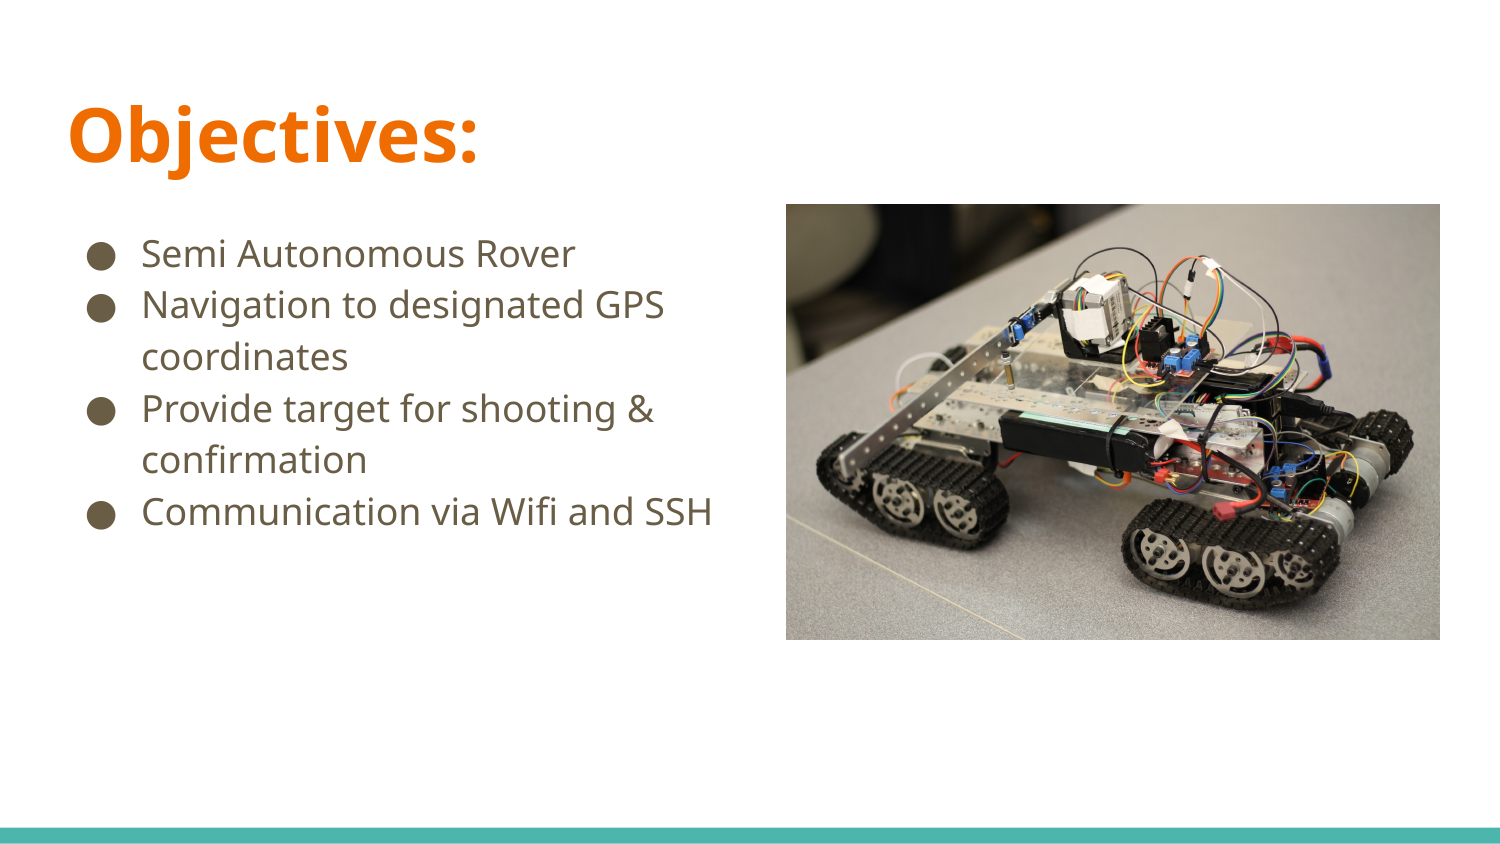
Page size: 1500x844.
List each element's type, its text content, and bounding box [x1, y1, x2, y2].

list Semi Autonomous Rover Navigation to designated GPS coordinates Provide target for shooting & confirmation Communication via Wifi and SSH [51, 207, 776, 750]
picture [785, 203, 1440, 640]
title Objectives: [51, 72, 1449, 189]
